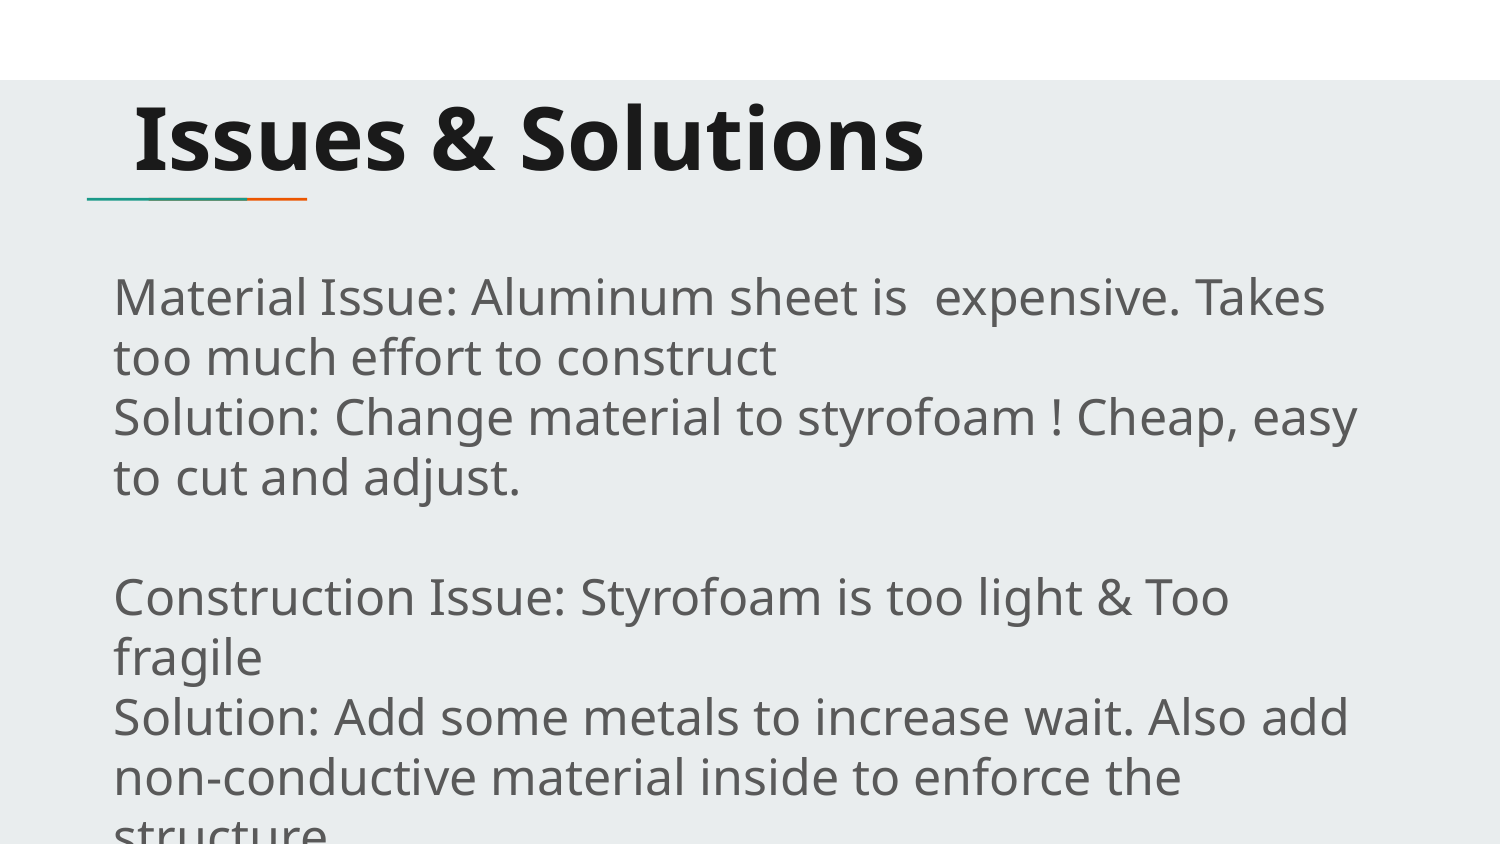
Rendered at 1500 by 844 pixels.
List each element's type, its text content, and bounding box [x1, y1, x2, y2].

title Issues & Solutions [119, 67, 1381, 250]
subtitle Material Issue: Aluminum sheet is expensive. Takes too much effort to construct Solution: Change material to styrofoam ! Cheap, easy to cut and adjust. Construction Issue: Styrofoam is too light & Too fragile Solution: Add some metals to increase wait. Also add non-conductive material inside to enforce the structure. [98, 250, 1381, 813]
